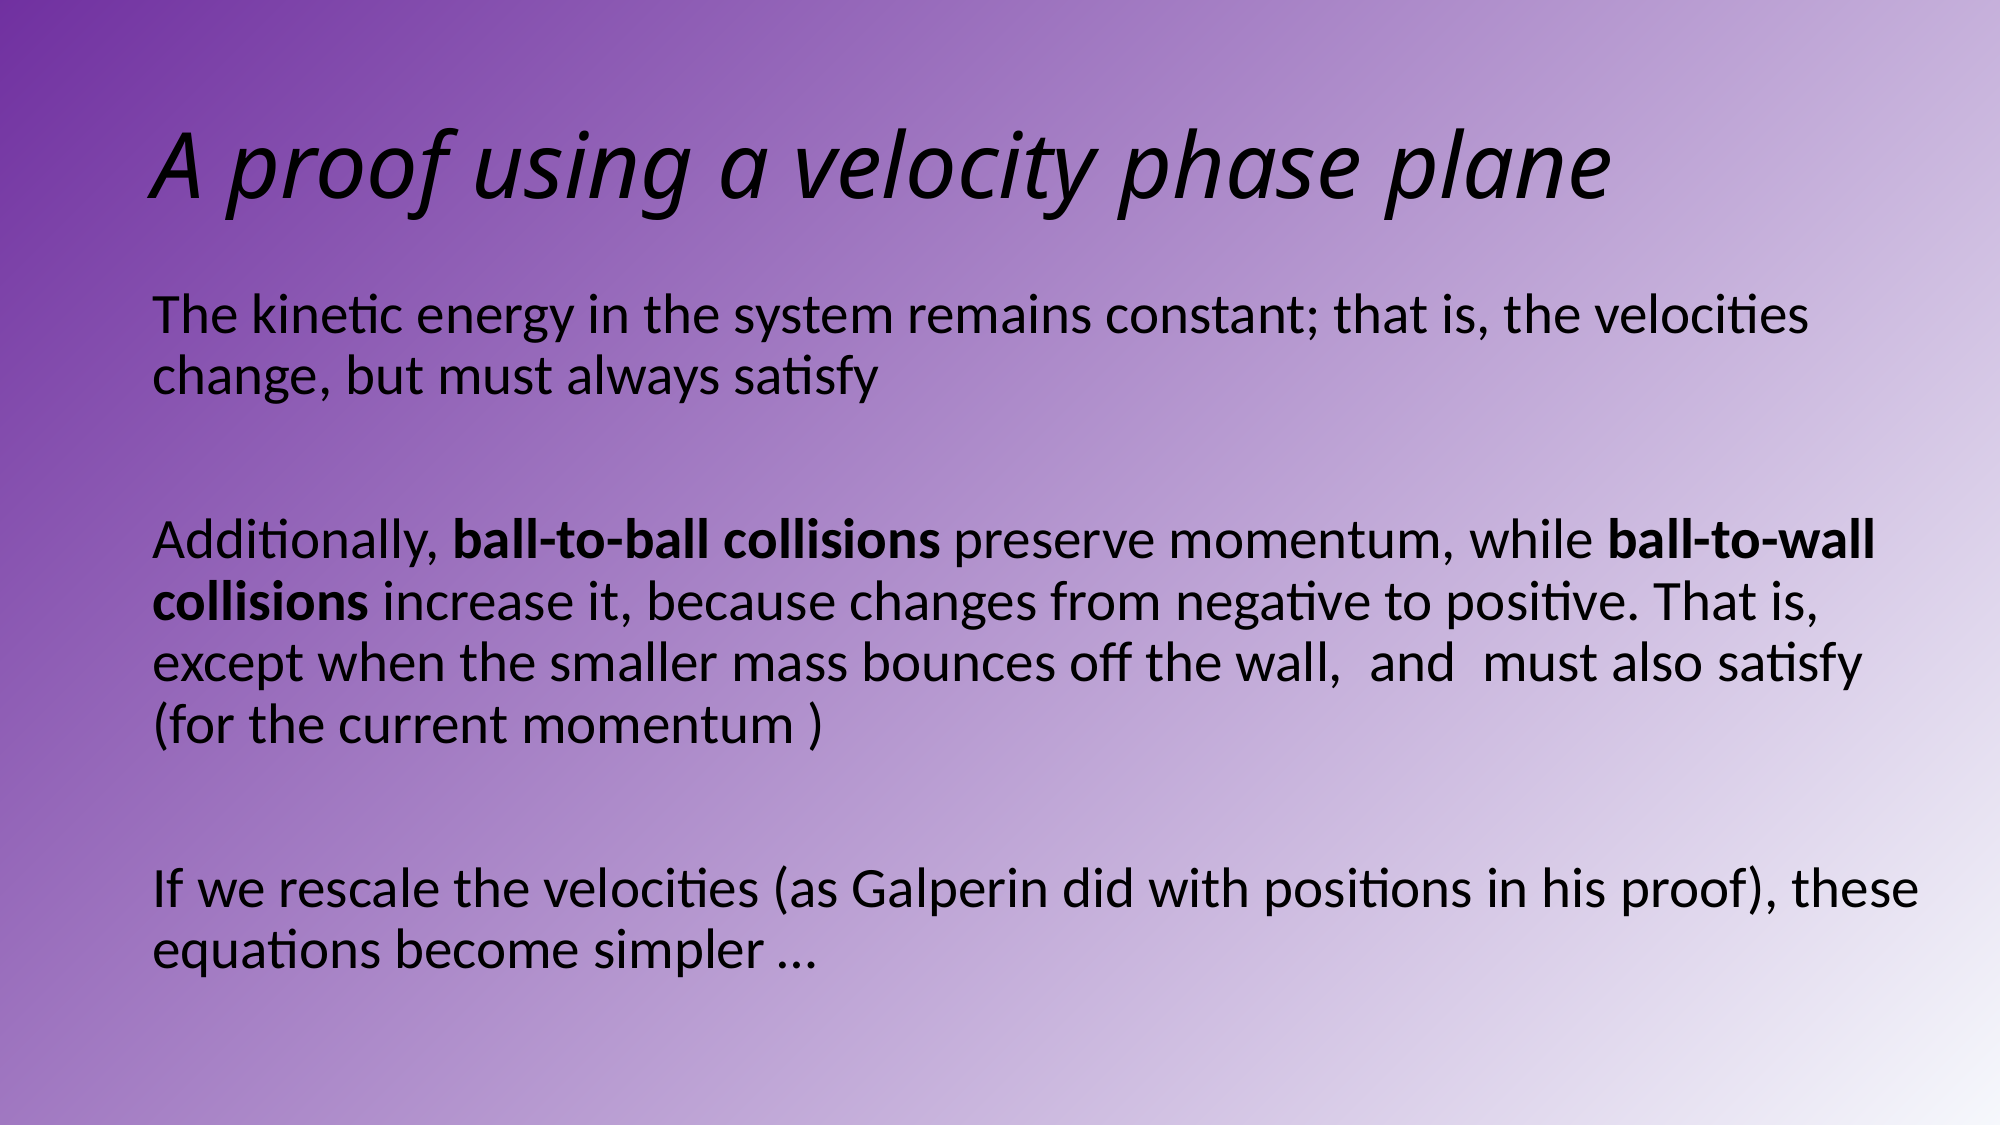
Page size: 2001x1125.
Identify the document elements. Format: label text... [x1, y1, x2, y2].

title A proof using a velocity phase plane [137, 59, 1863, 278]
